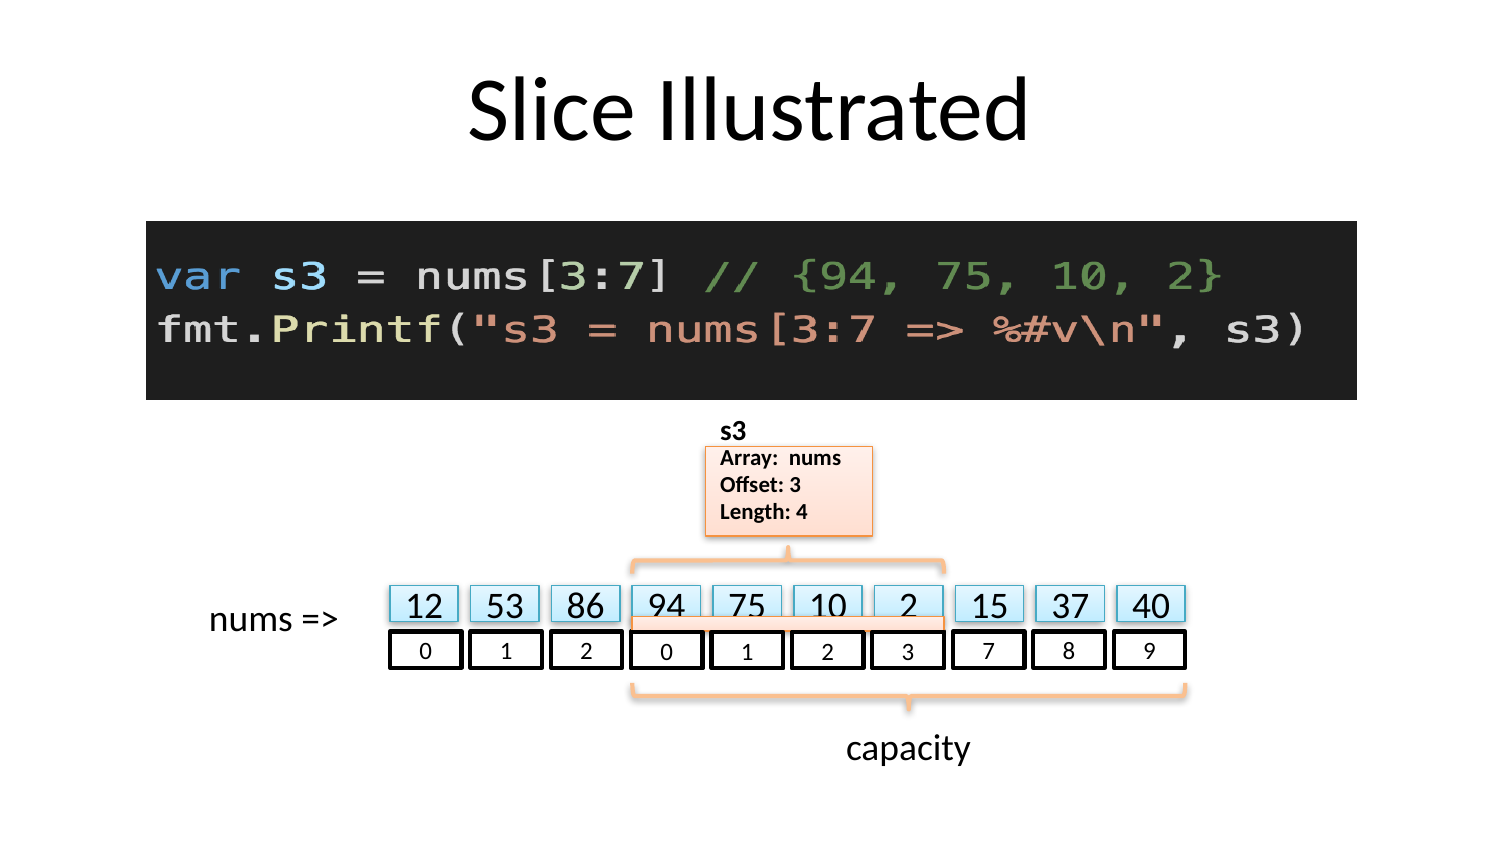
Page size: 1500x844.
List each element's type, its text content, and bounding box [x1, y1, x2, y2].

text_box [389, 585, 1186, 622]
picture [146, 221, 1357, 401]
text_box 0 [388, 629, 464, 670]
text_box nums => [194, 586, 360, 646]
text_box 2 [549, 630, 624, 670]
text_box [630, 682, 1188, 712]
text_box 1 [468, 630, 544, 670]
text_box 0 [629, 630, 705, 670]
title Slice Illustrated [75, 33, 1425, 175]
text_box 8 [1031, 630, 1107, 670]
text_box 7 [951, 630, 1027, 670]
text_box 9 [1112, 629, 1187, 670]
text_box 2 [790, 630, 865, 670]
text_box capacity [831, 715, 987, 776]
text_box 3 [870, 630, 946, 670]
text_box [705, 409, 873, 538]
text_box [630, 546, 947, 574]
text_box 1 [709, 630, 785, 670]
